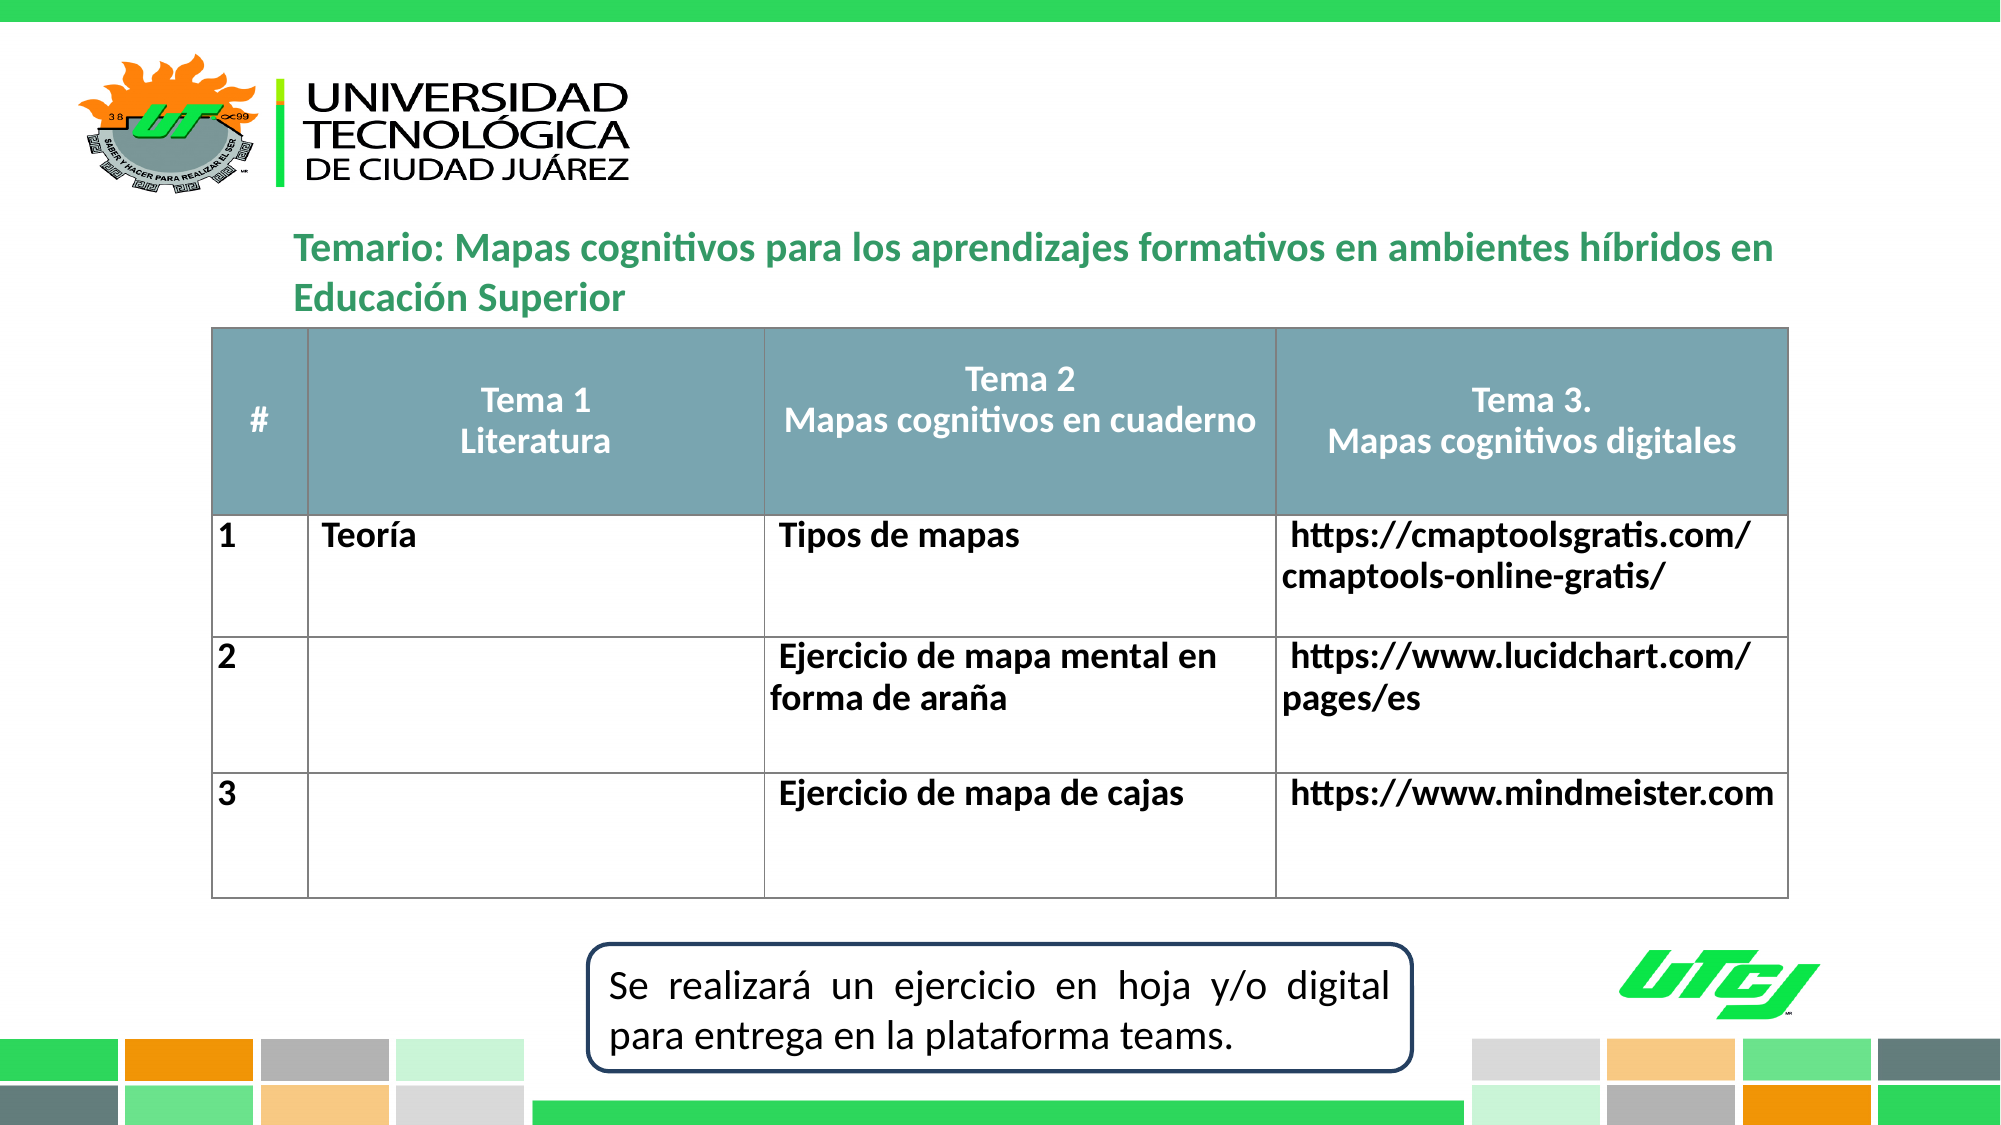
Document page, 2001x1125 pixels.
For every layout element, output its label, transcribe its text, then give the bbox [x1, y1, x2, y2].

table_header Tema 3. Mapas cognitivos digitales [1277, 329, 1787, 514]
text_box Se realizará un ejercicio en hoja y/o digital para entrega en la plataforma teams. [585, 941, 1415, 1074]
table_cell 3 [213, 774, 307, 897]
table_header Tema 2 Mapas cognitivos en cuaderno [765, 329, 1275, 514]
table_cell Ejercicio de mapa mental en forma de araña [765, 638, 1275, 772]
table_cell [309, 638, 764, 772]
table_cell Tipos de mapas [765, 516, 1275, 636]
table_header # [213, 329, 307, 514]
table_cell [309, 774, 764, 897]
table_header Tema 1 Literatura [309, 329, 764, 514]
table_cell 2 [213, 638, 307, 772]
table_cell Ejercicio de mapa de cajas [765, 774, 1275, 897]
table_cell https://cmaptoolsgratis.com/cmaptools-online-gratis/ [1277, 516, 1787, 636]
table_cell https://www.lucidchart.com/pages/es [1277, 638, 1787, 772]
table_cell 1 [213, 516, 307, 636]
table_cell Teoría [309, 516, 764, 636]
text_box Temario: Mapas cognitivos para los aprendizajes formativos en ambientes híbridos en Educación Superior [278, 212, 1856, 327]
table_cell https://www.mindmeister.com [1277, 774, 1787, 897]
picture [0, 0, 2001, 1125]
